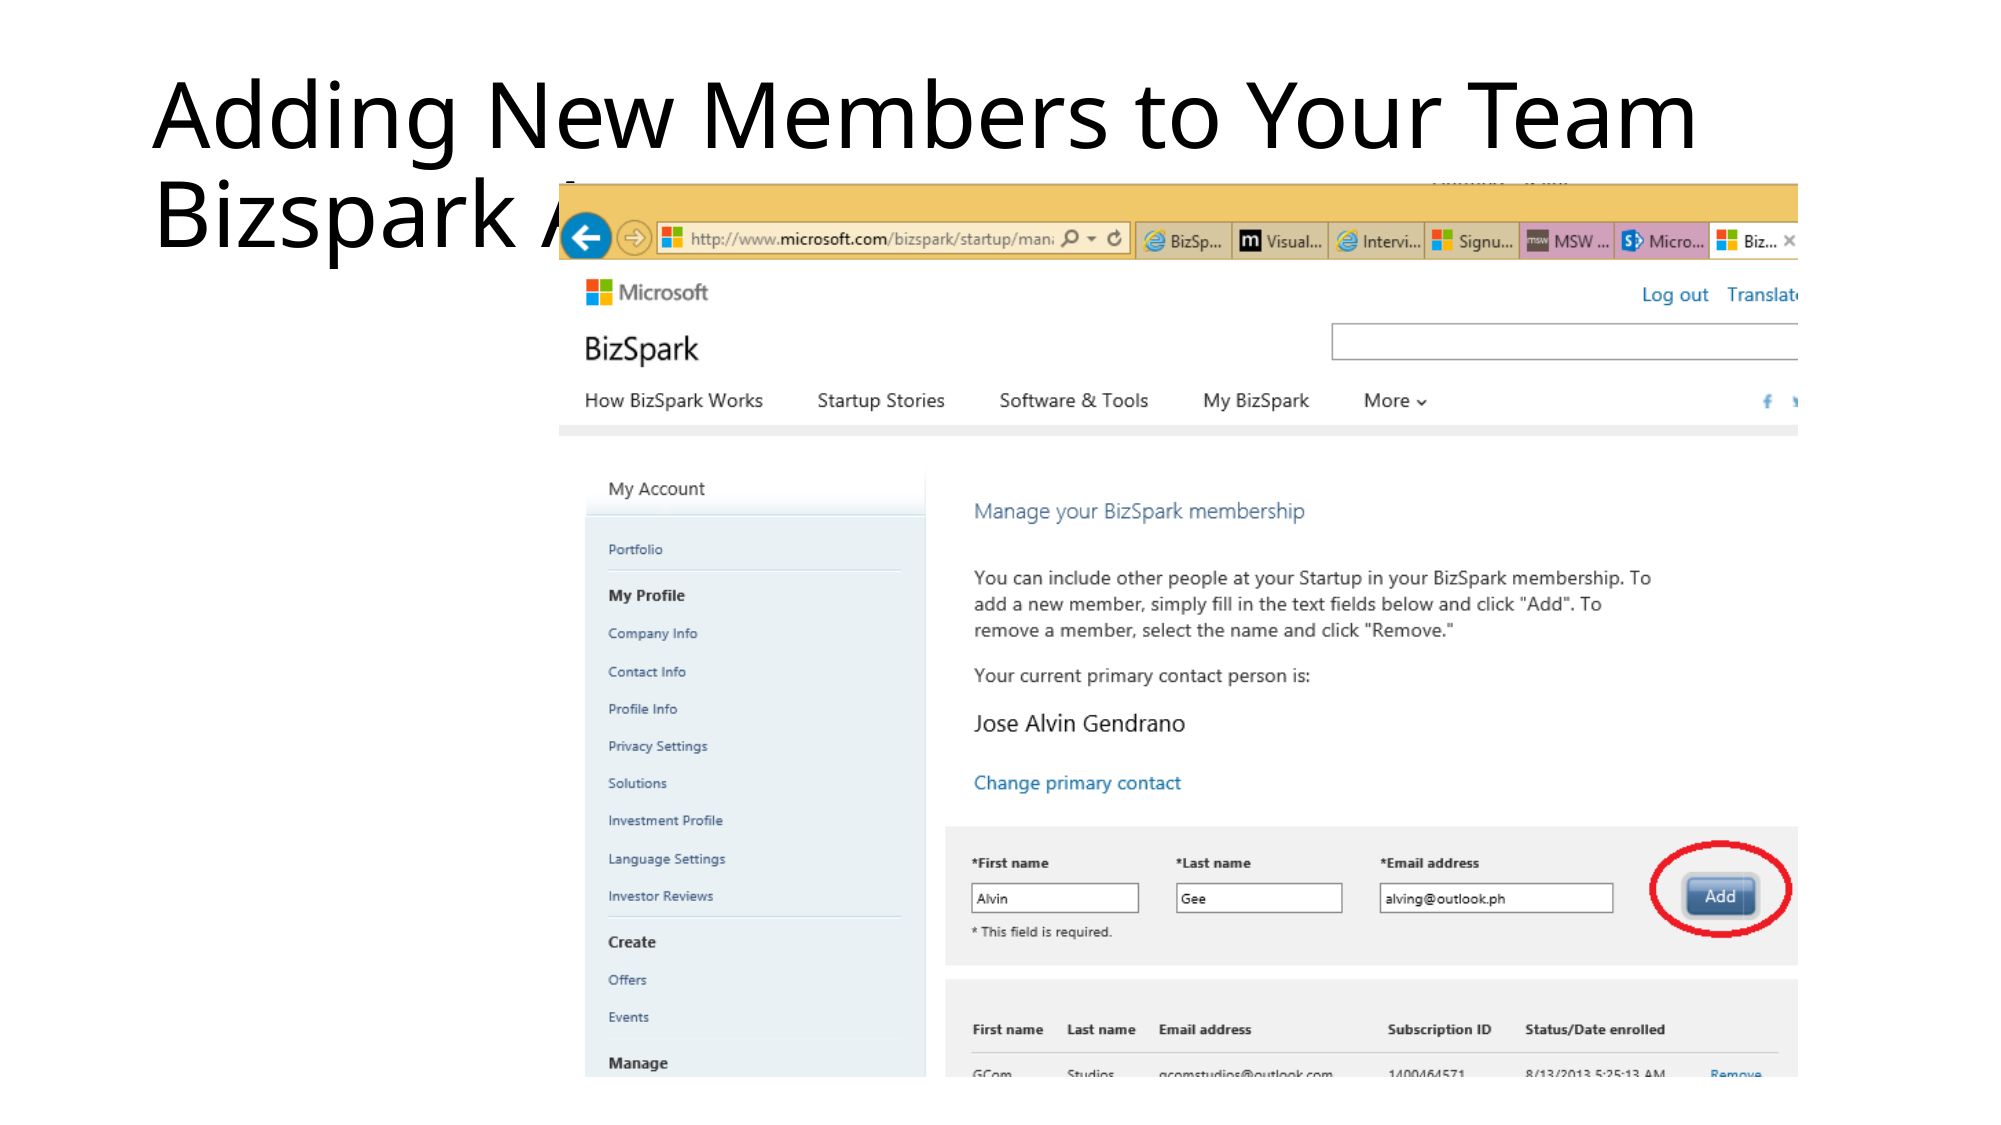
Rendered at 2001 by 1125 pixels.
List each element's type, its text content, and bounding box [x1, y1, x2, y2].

picture [559, 183, 1798, 1077]
title Adding New Members to Your Team Bizspark Accounts [137, 59, 1863, 278]
